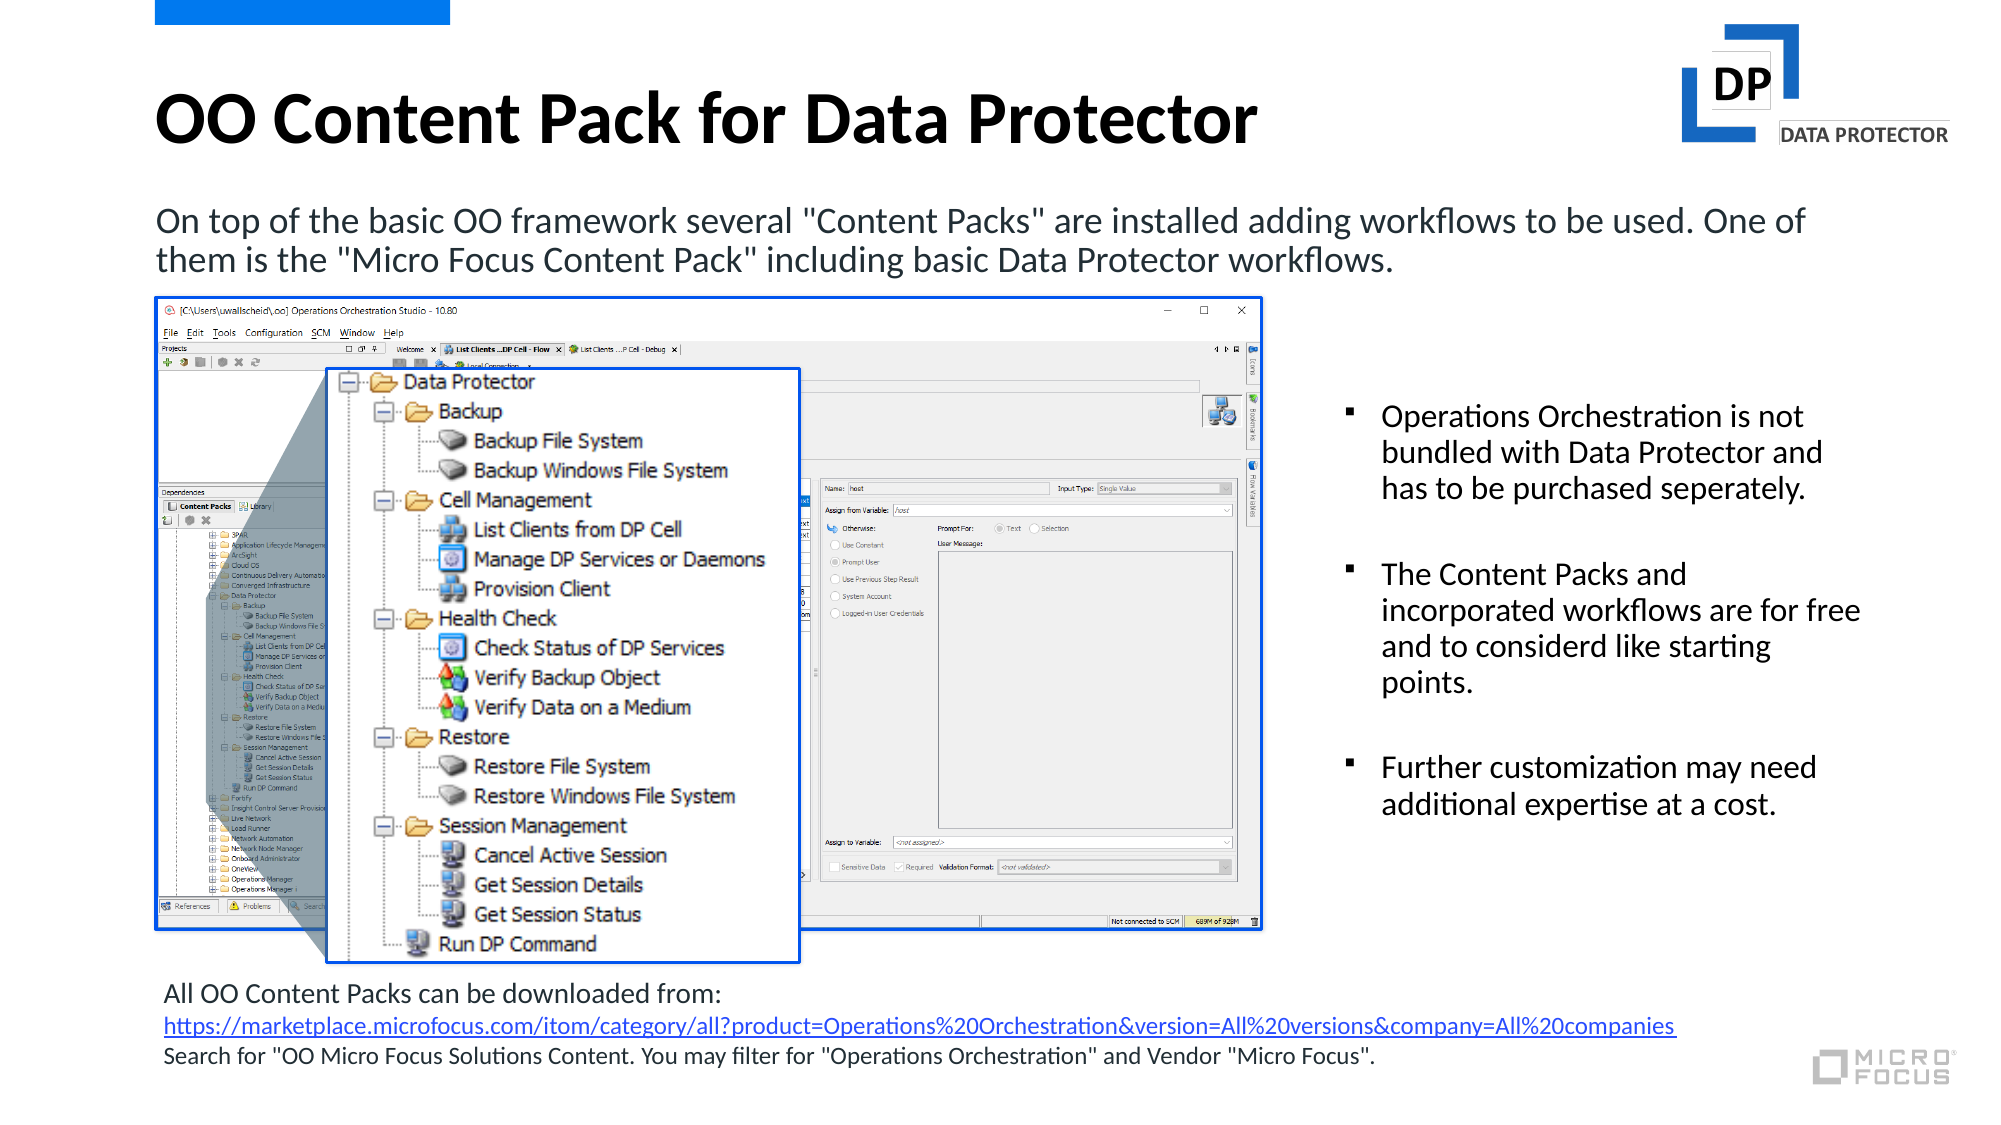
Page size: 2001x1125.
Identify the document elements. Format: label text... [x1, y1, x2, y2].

text_box On top of the basic OO framework several "Content Packs" are installed adding workflows to be used. One of them is the "Micro Focus Content Pack" including basic Data Protector workflows. [140, 195, 1833, 288]
text_box [301, 928, 329, 964]
picture [1681, 24, 1950, 145]
title OO Content Pack for Data Protector [155, 70, 1847, 249]
text_box Operations Orchestration is not bundled with Data Protector and has to be purchased seperately. The Content Packs and incorporated workflows are for free and to considerd like starting points. Further customization may need additional expertise at a cost. [1329, 391, 1878, 830]
text_box All OO Content Packs can be downloaded from: https://marketplace.microfocus.com/itom/category/all?product=Operations%20Orchestration&version=All%20versions&company=All%20companies Search for "OO Micro Focus Solutions Content. You may filter for "Operations Orchestration" and Vendor "Micro Focus". [148, 966, 1693, 1107]
picture [157, 298, 1261, 961]
